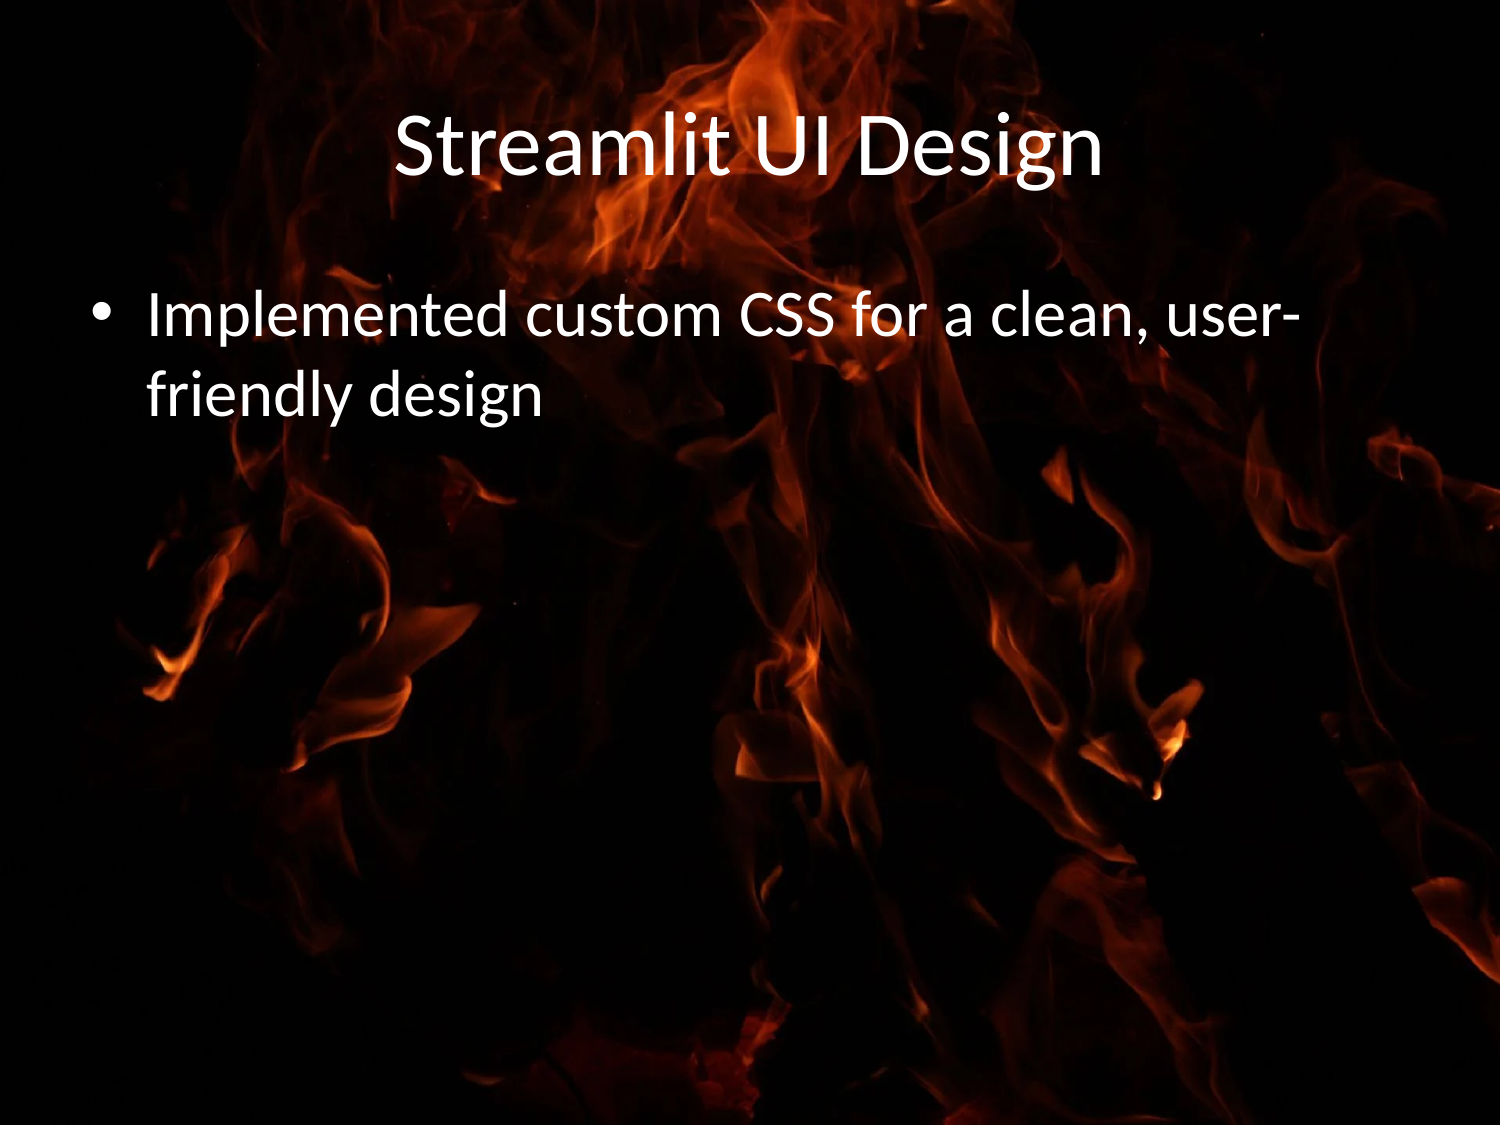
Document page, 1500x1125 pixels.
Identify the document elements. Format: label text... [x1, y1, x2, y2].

picture [0, 0, 1500, 1125]
list Implemented custom CSS for a clean, user-friendly design [75, 262, 1425, 1005]
title Streamlit UI Design [75, 45, 1425, 233]
